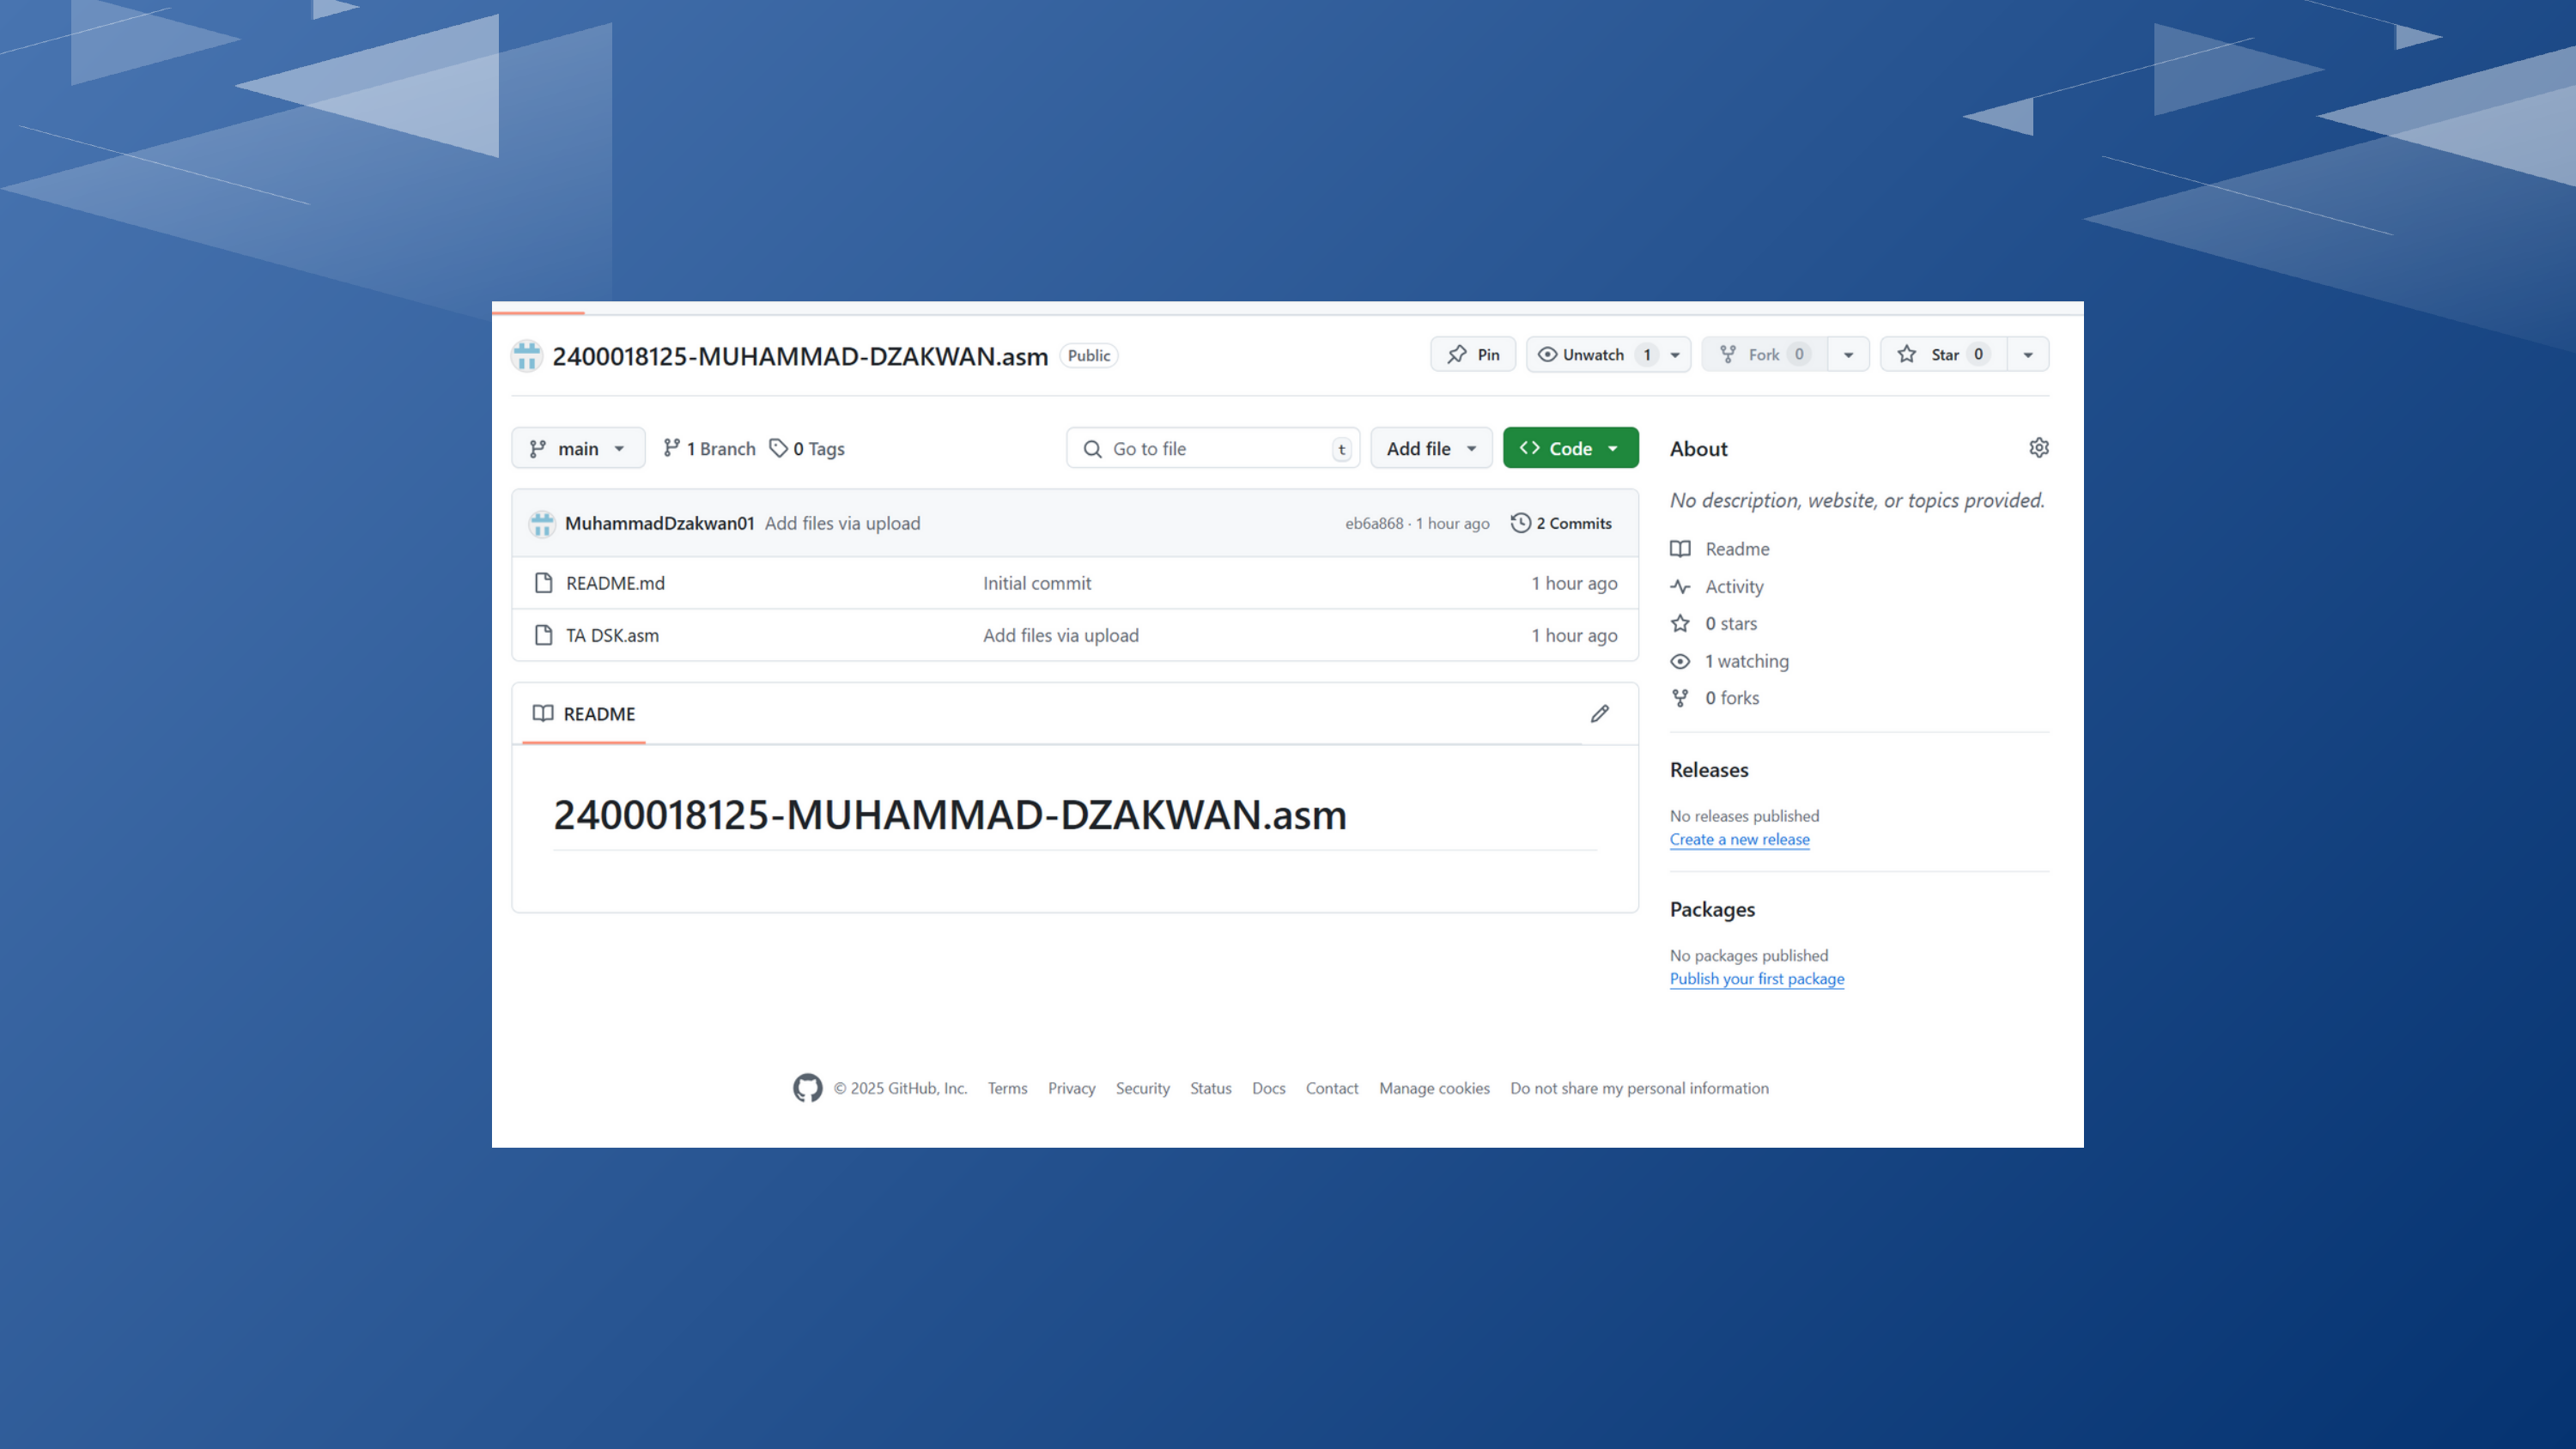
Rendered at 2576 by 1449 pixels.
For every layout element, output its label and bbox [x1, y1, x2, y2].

text_box [0, 0, 615, 353]
text_box [1961, 0, 2576, 384]
text_box [492, 301, 2084, 1148]
